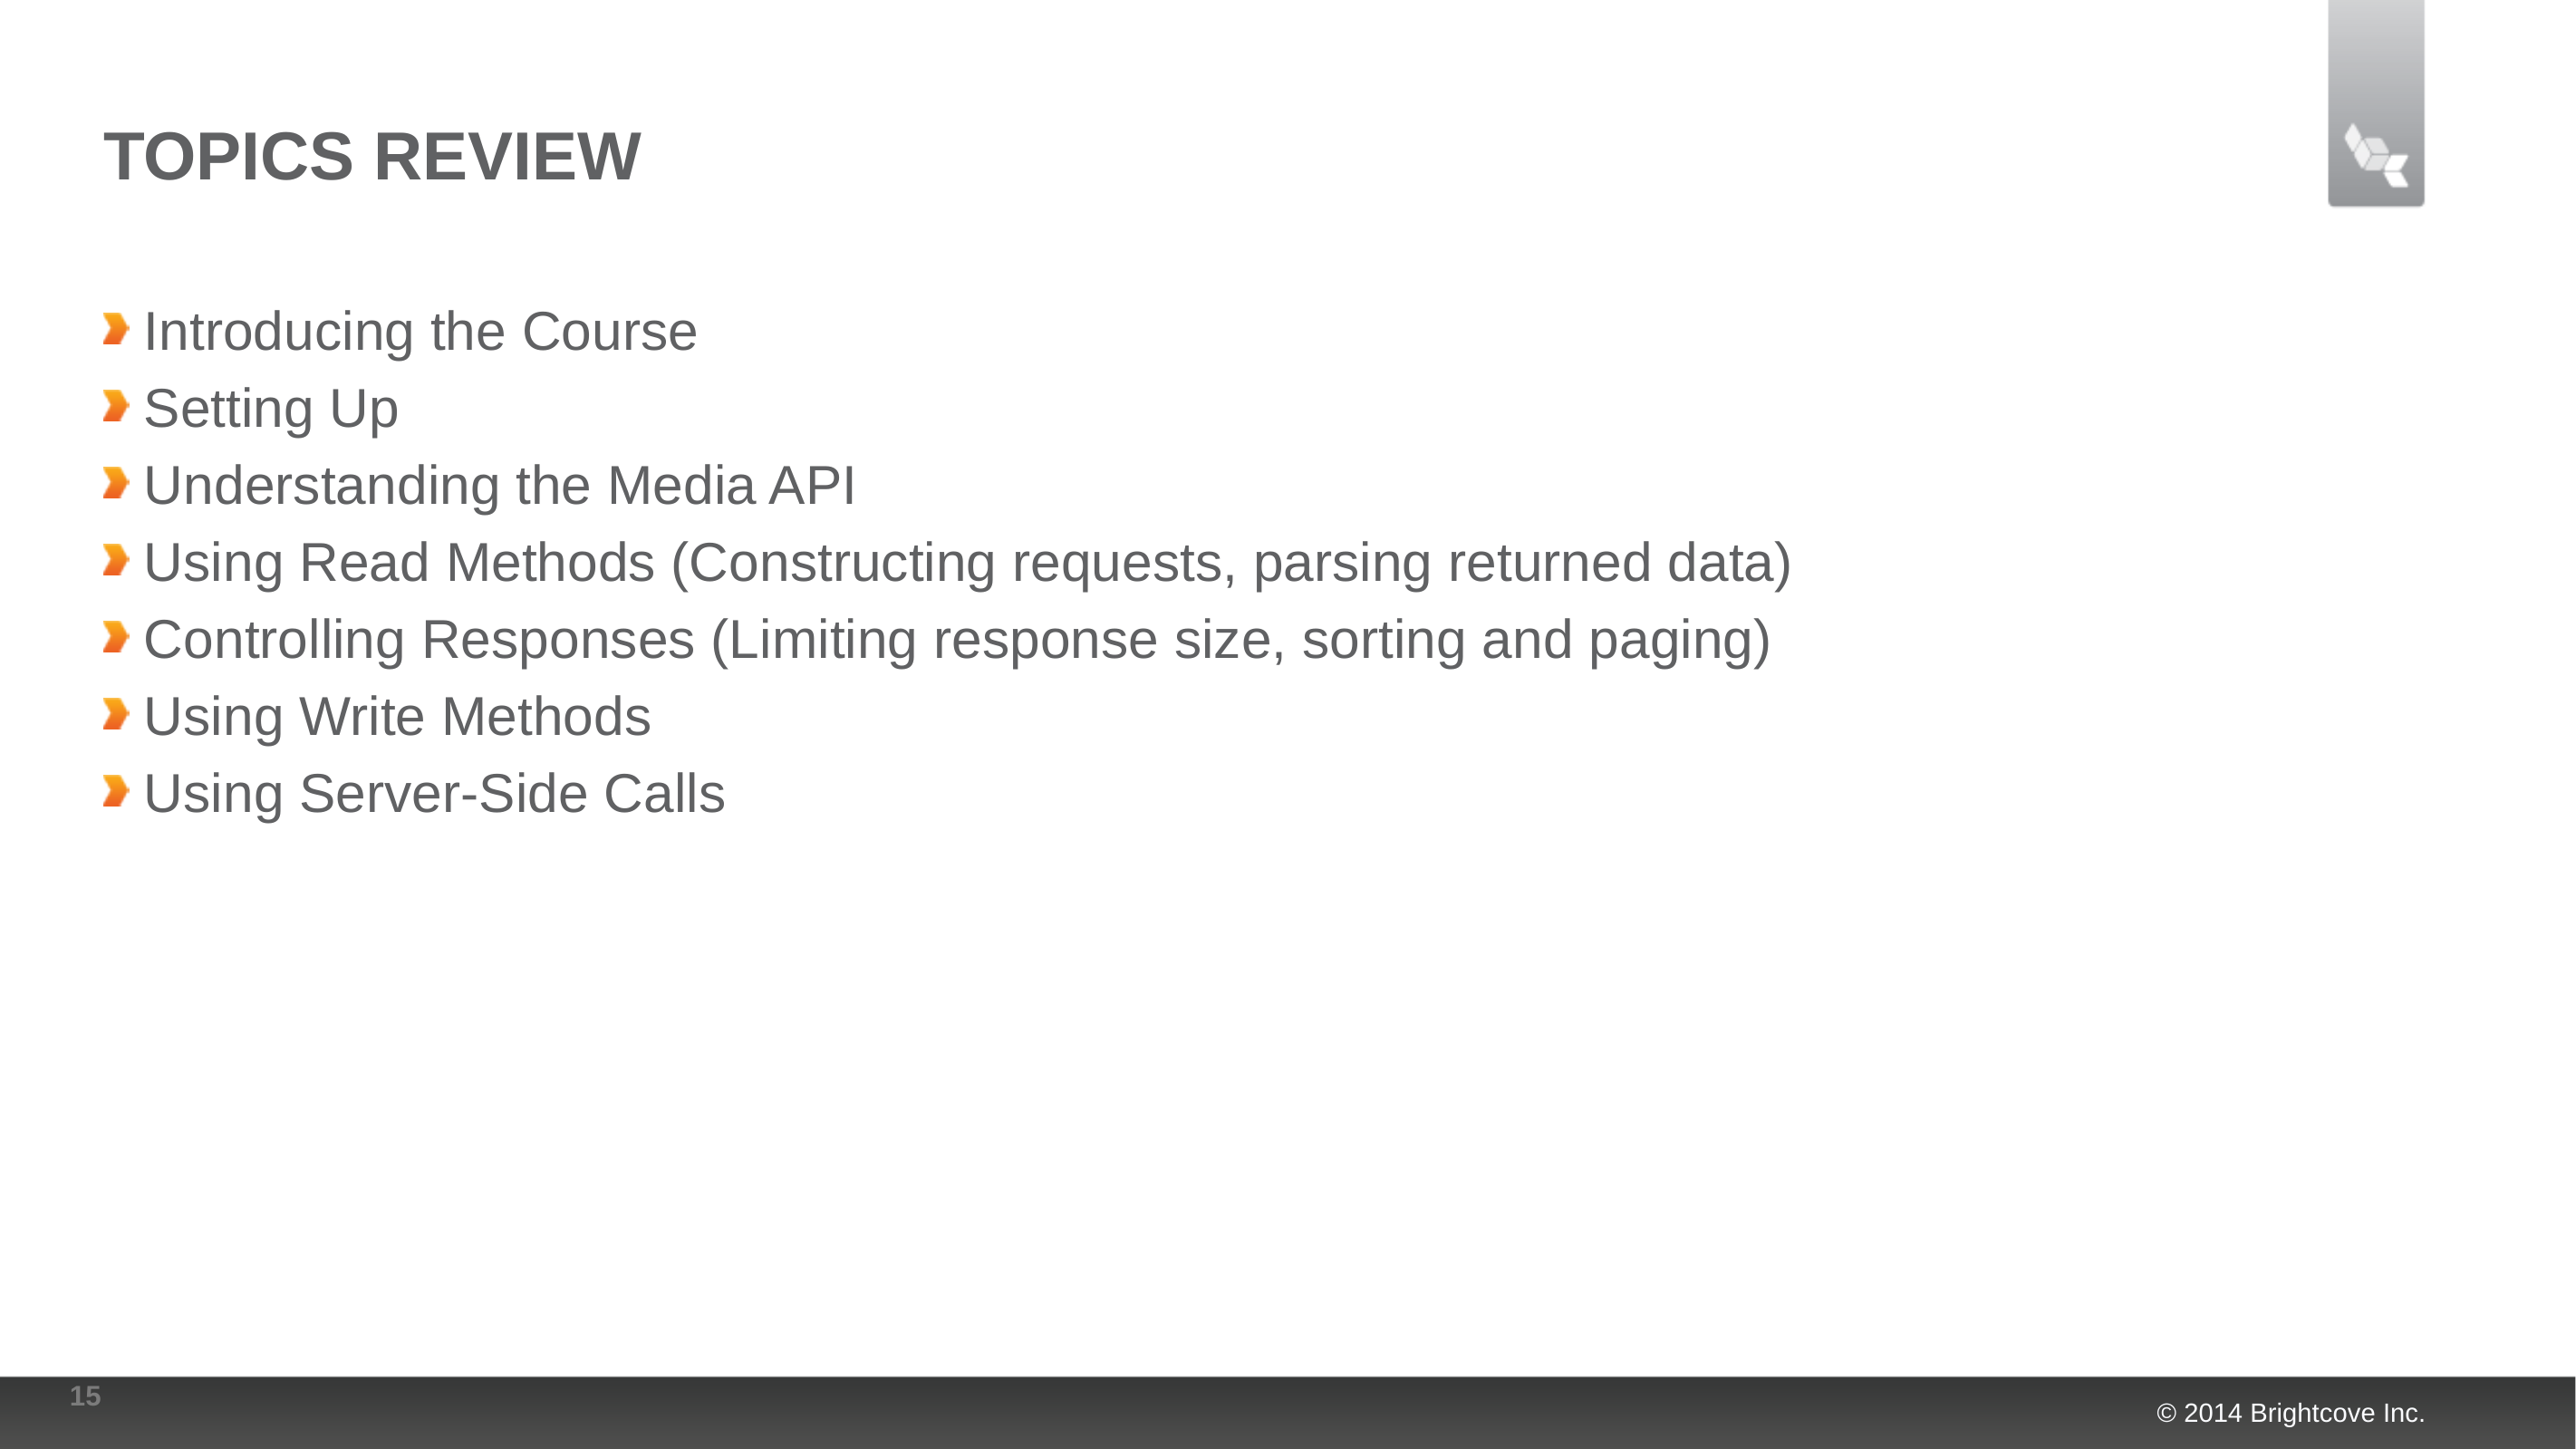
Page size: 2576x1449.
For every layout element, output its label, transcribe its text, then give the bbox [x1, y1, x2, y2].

list Introducing the Course Setting Up Understanding the Media API Using Read Methods (Constructing requests, parsing returned data) Controlling Responses (Limiting response size, sorting and paging) Using Write Methods Using Server-Side Calls [80, 284, 2441, 1206]
picture [0, 0, 2576, 1449]
title Topics review [80, 43, 2270, 261]
text_box 15 [46, 1366, 176, 1447]
